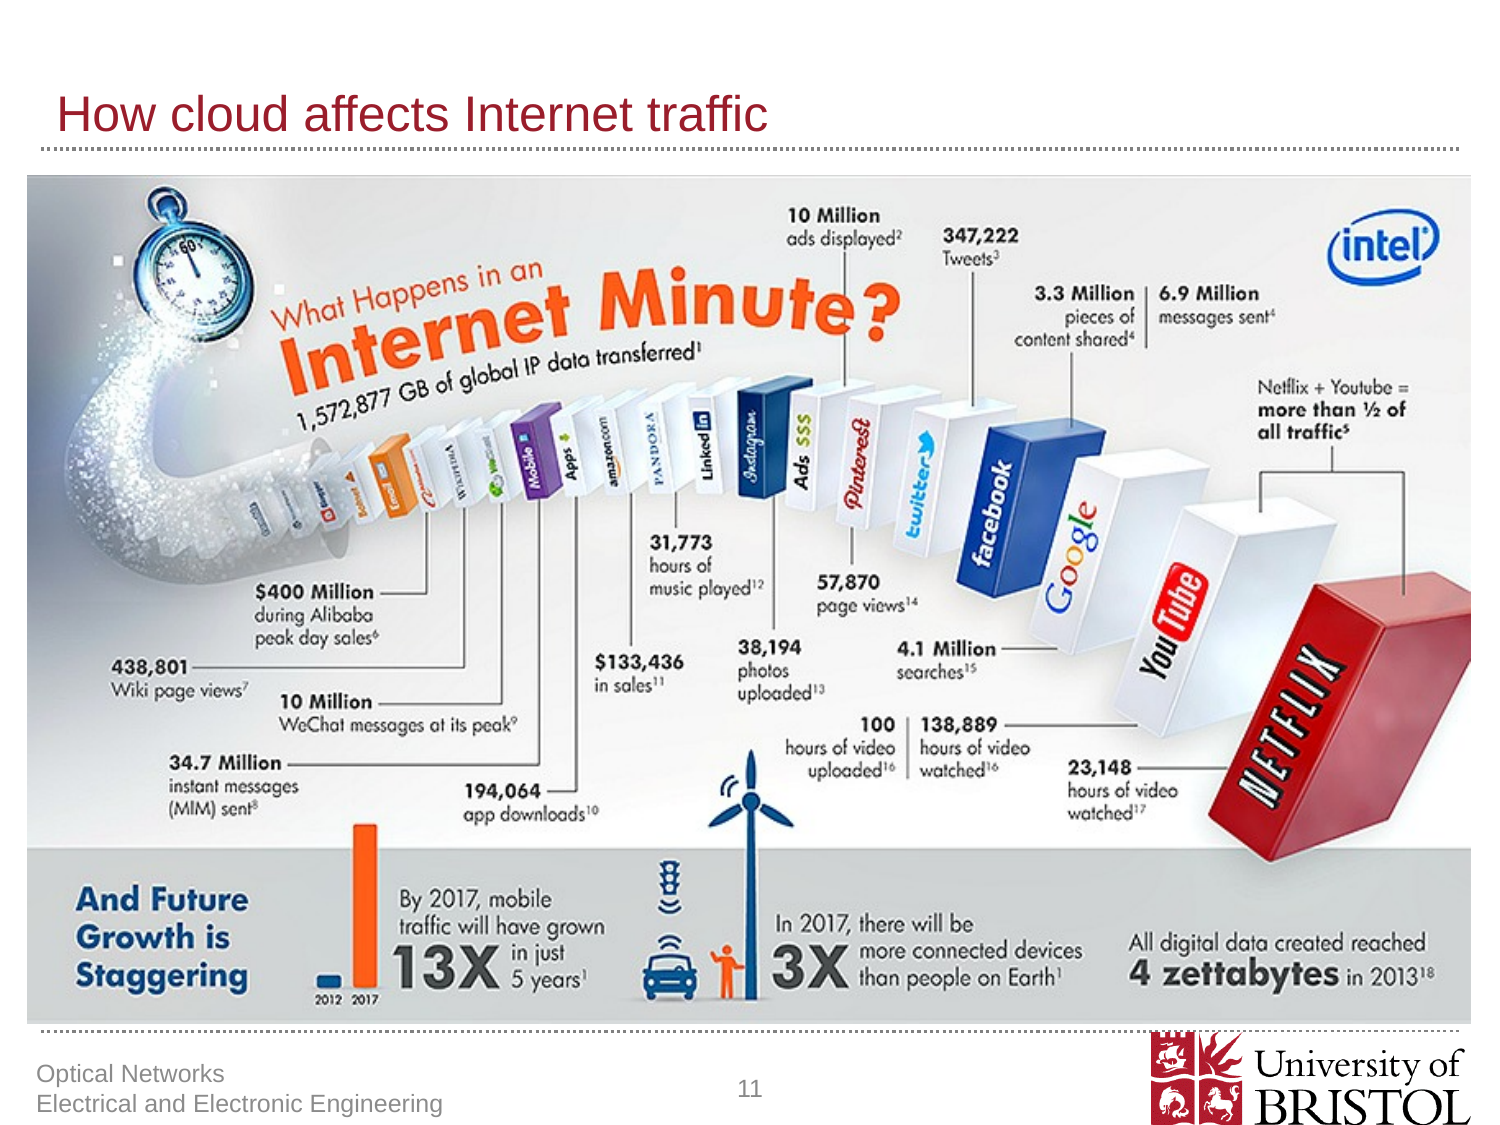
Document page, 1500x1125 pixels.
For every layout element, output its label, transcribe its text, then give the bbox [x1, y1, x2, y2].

picture [26, 175, 1471, 1024]
picture [1151, 1032, 1471, 1125]
slide_number 11 [690, 1057, 810, 1118]
title How cloud affects Internet traffic [41, 0, 1459, 149]
footer Optical Networks Electrical and Electronic Engineering [21, 1057, 656, 1118]
